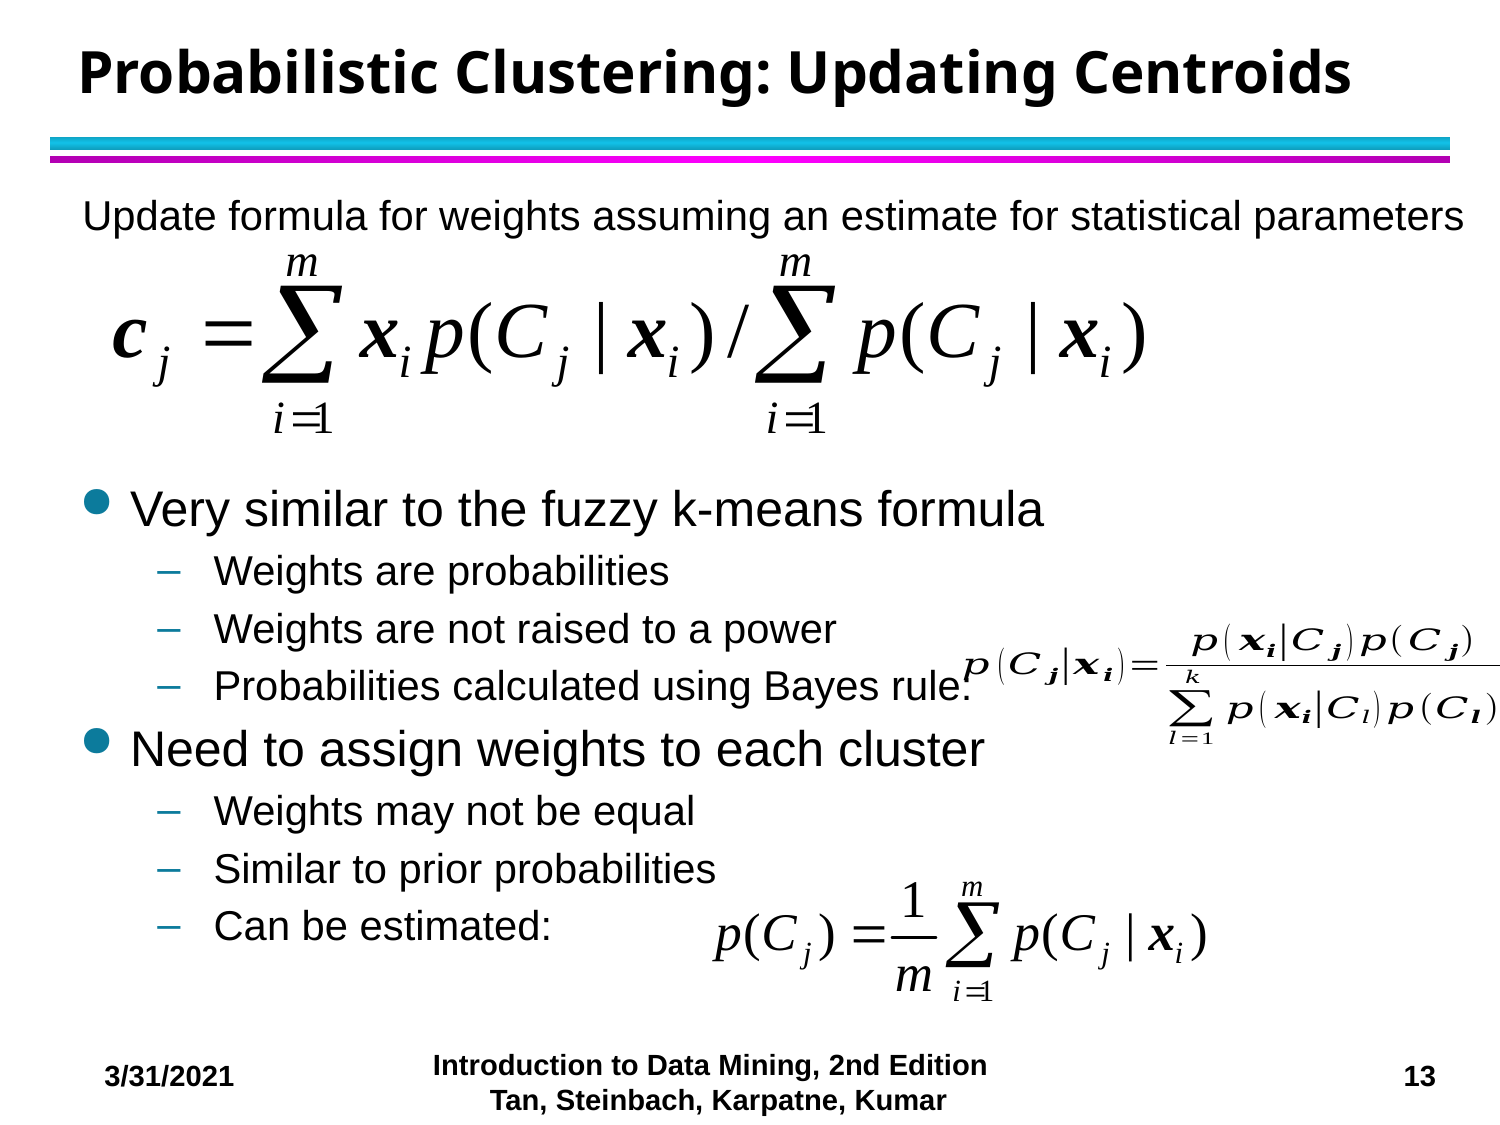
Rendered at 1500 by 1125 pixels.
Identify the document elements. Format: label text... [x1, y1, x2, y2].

list Update formula for weights assuming an estimate for statistical parameters Very similar to the fuzzy k-means formula Weights are probabilities Weights are not raised to a power Probabilities calculated using Bayes rule: Need to assign weights to each cluster Weights may not be equal Similar to prior probabilities Can be estimated: [67, 187, 1500, 1038]
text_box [700, 862, 1218, 1013]
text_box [100, 224, 1160, 451]
title Probabilistic Clustering: Updating Centroids [62, 24, 1450, 113]
